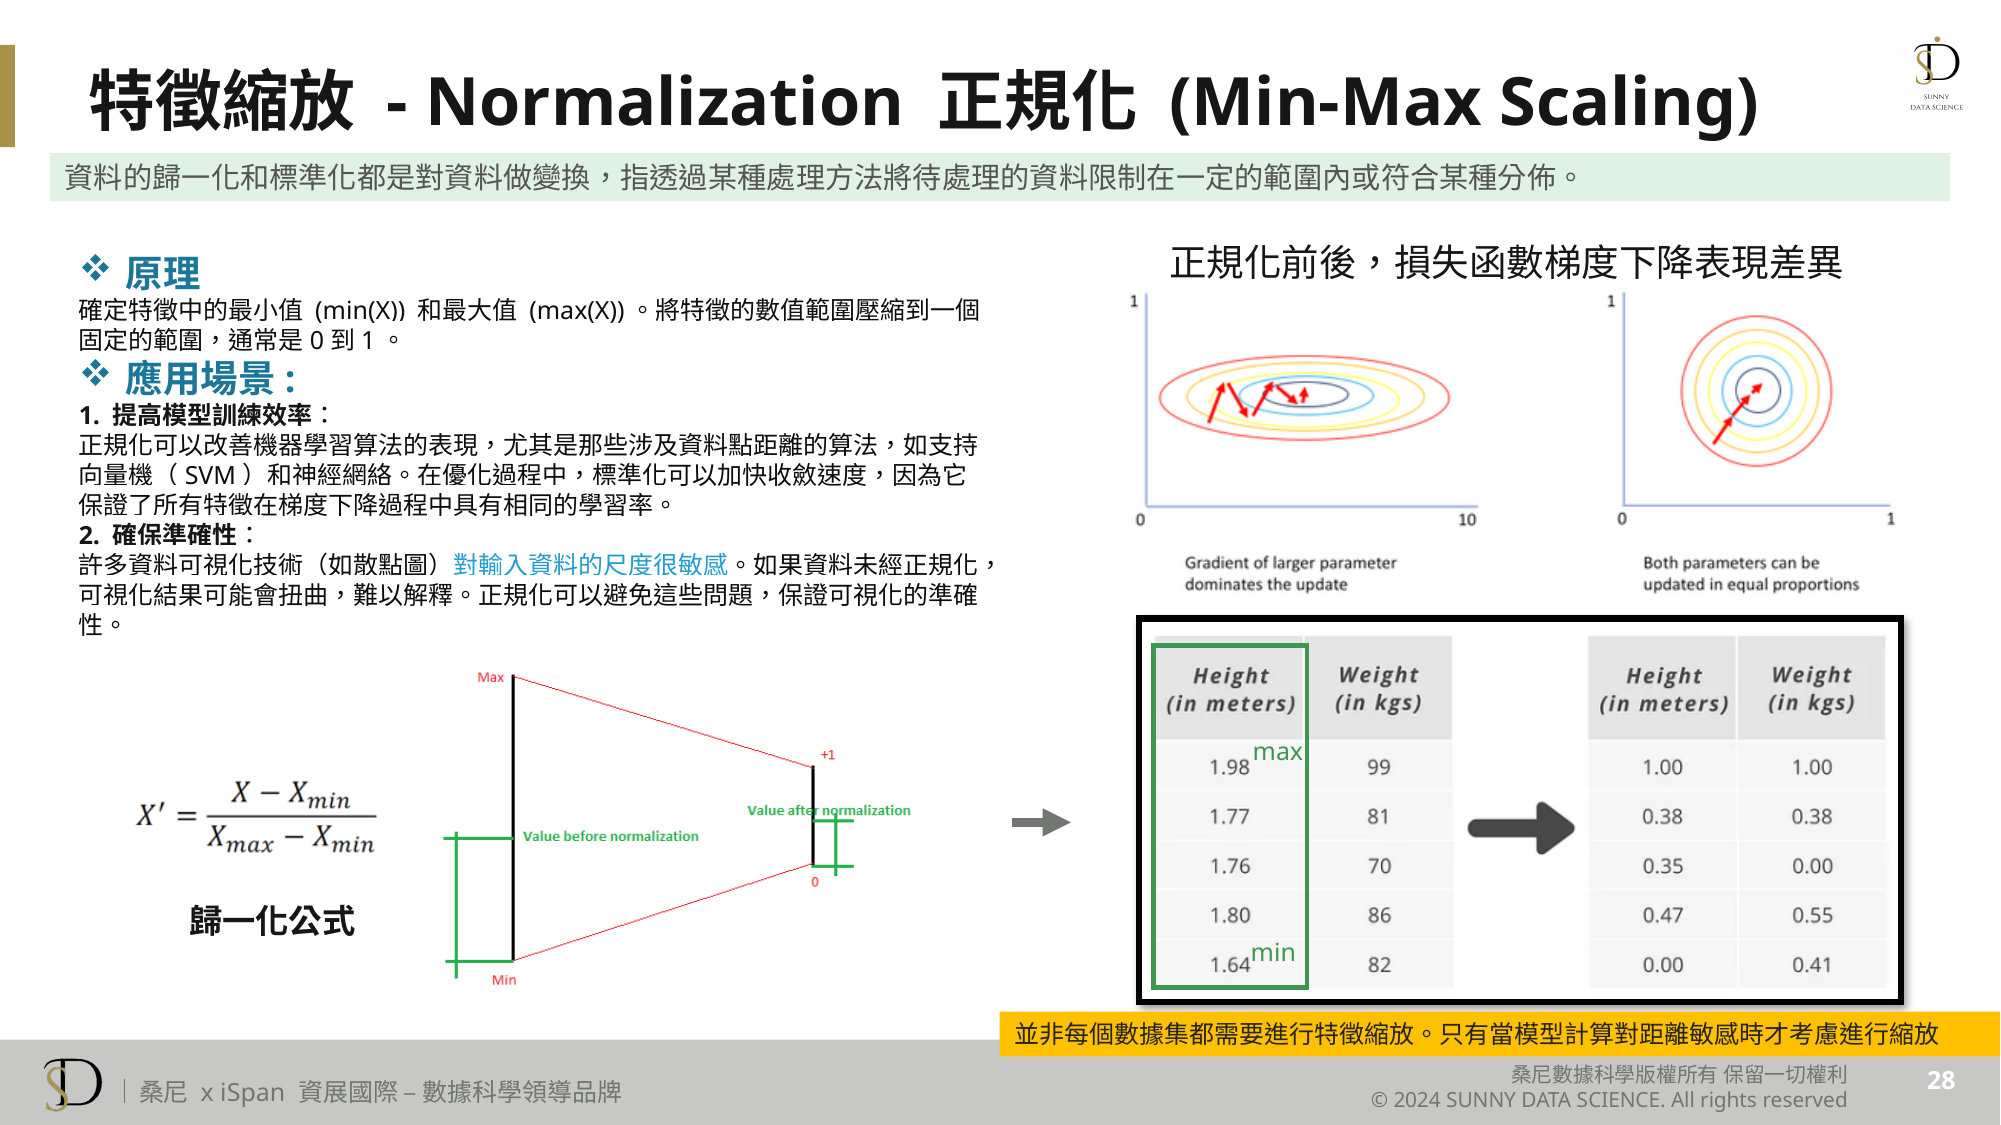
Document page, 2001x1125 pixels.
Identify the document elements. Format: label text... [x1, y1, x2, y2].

text_box 資料的歸一化和標準化都是對資料做變換，指透過某種處理方法將待處理的資料限制在一定的範圍內或符合某種分佈。 [49, 152, 1951, 202]
picture [1880, 14, 1993, 127]
picture [125, 763, 386, 867]
text_box 特徵縮放 - Normalization 正規化 (Min-Max Scaling) [73, 39, 1937, 152]
text_box 歸一化公式 [174, 893, 371, 948]
picture [0, 1020, 145, 1125]
picture [432, 656, 918, 994]
text_box 原理 確定特徵中的最小值 (min(X)) 和最大值 (max(X))。將特徵的數值範圍壓縮到一個固定的範圍，通常是0到1。 應用場景: 1. 提高模型訓練效率： 正規化可以改善機器學習算法的表現，尤其是那些涉及資料點距離的算法，如支持向量機（SVM）和神經網絡。在優化過程中，標準化可以加快收斂速度，因為它保證了所有特徵在梯度下降過程中具有相同的學習率。 2. 確保準確性： 許多資料可視化技術（如散點圖）對輸入資料的尺度很敏感。如果資料未經正規化，可視化結果可能會扭曲，難以解釋。正規化可以避免這些問題，保證可視化的準確性。 [64, 219, 1000, 722]
text_box 並非每個數據集都需要進行特徵縮放。只有當模型計算對距離敏感時才考慮進行縮放 [999, 1011, 2000, 1057]
text_box 正規化前後，損失函數梯度下降表現差異 [1154, 231, 1860, 255]
picture [1070, 255, 1991, 999]
